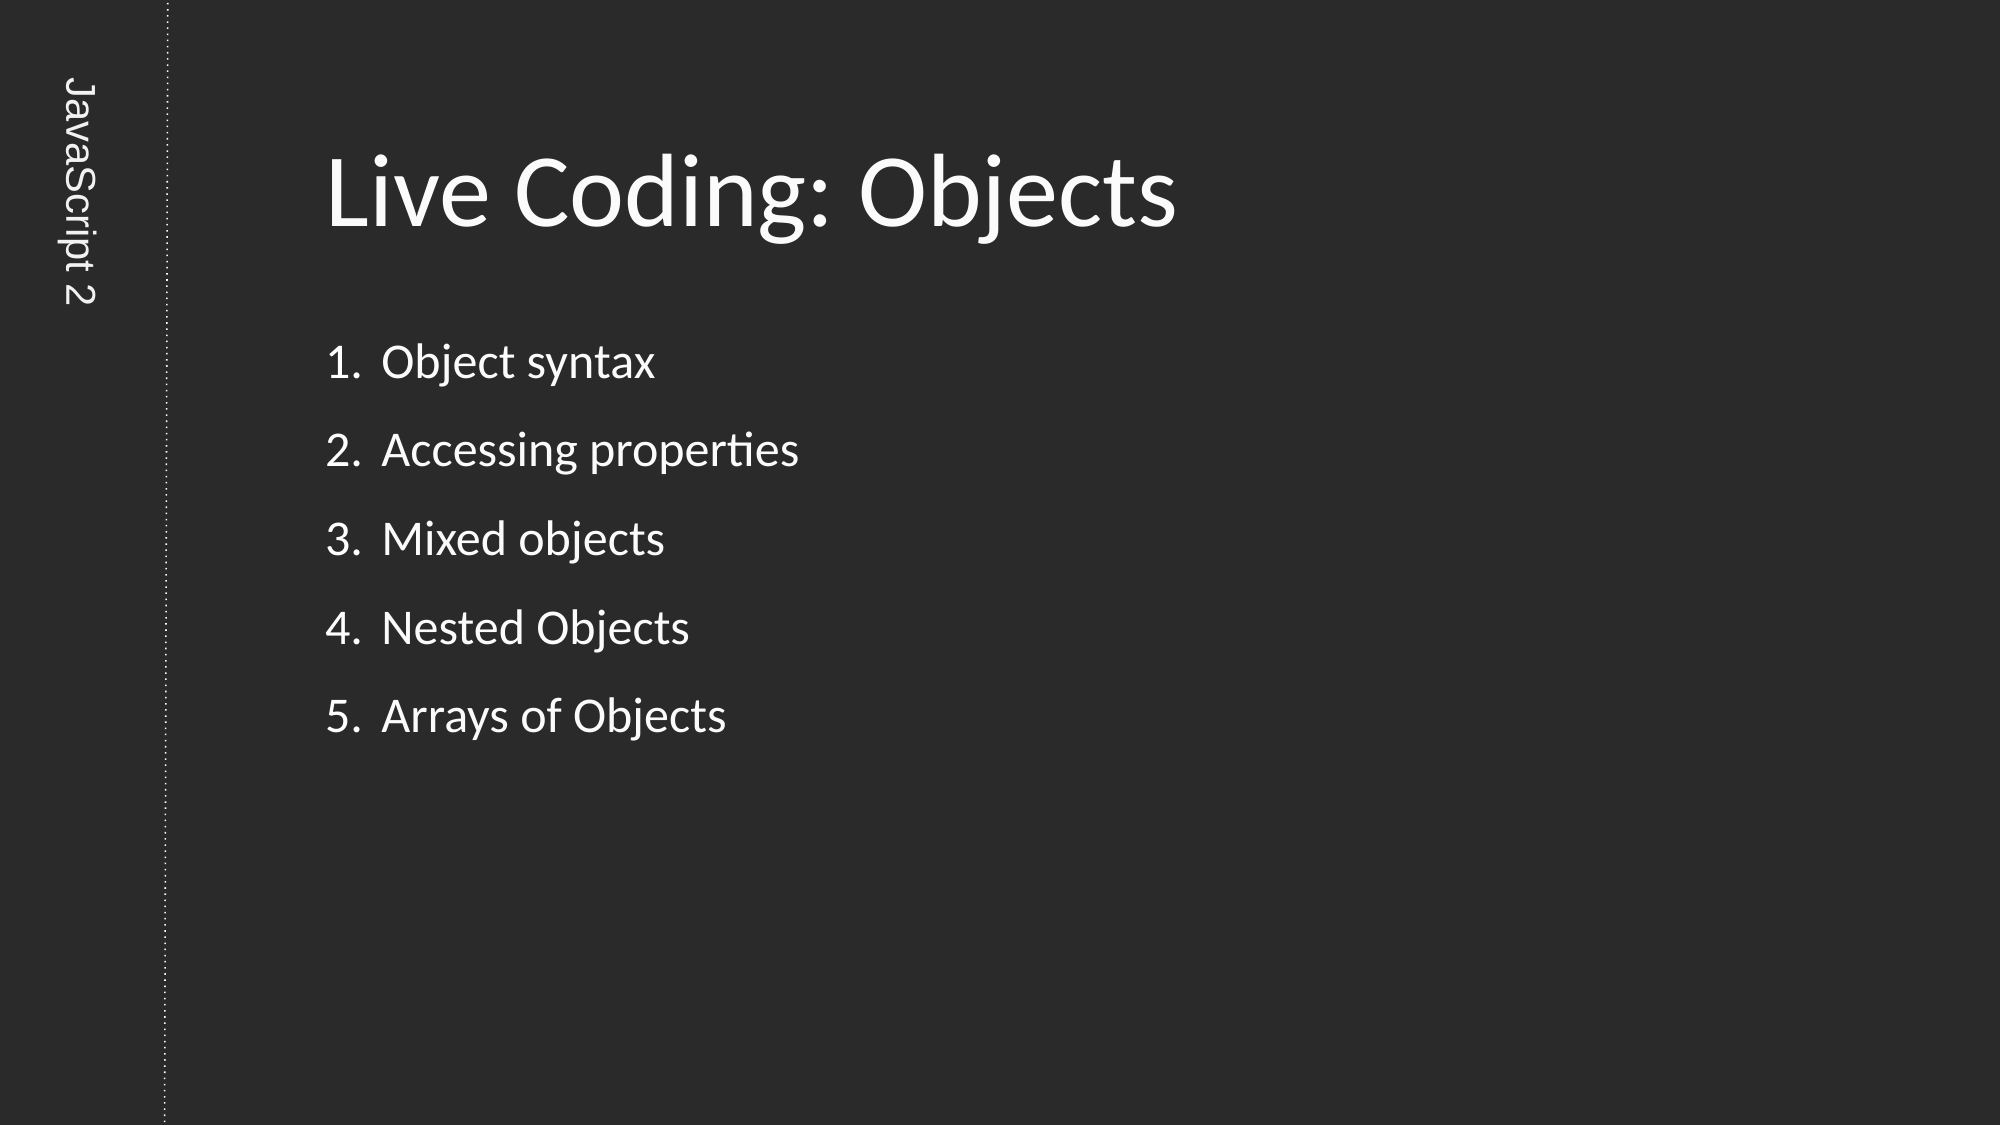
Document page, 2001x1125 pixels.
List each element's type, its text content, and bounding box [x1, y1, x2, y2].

title Live Coding: Objects [310, 114, 1866, 265]
list Object syntax Accessing properties Mixed objects Nested Objects Arrays of Objects [310, 308, 1702, 849]
